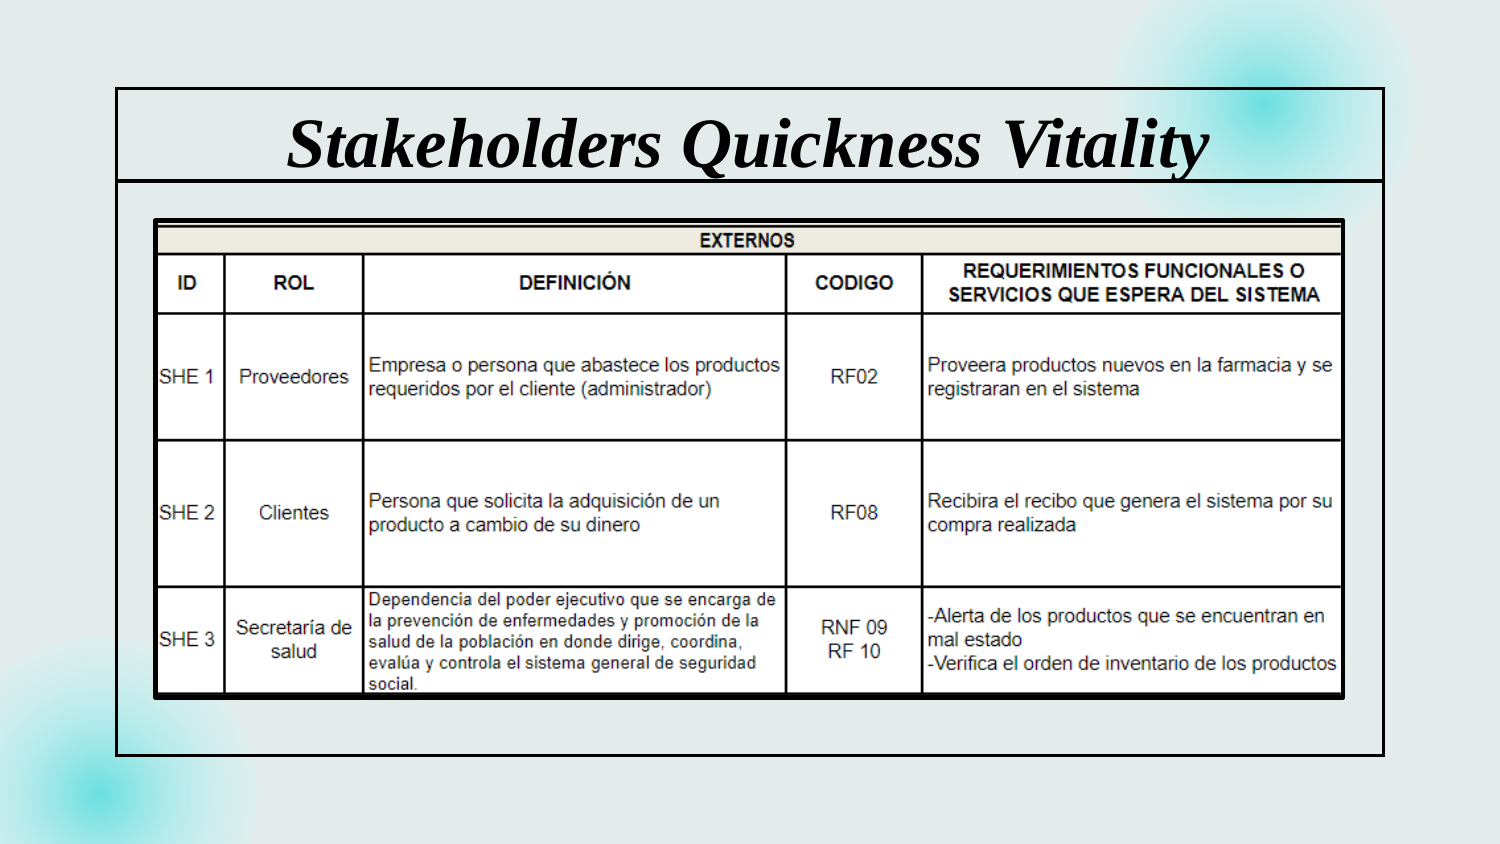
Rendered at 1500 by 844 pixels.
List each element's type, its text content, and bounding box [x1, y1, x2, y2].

picture [157, 222, 1341, 696]
title Stakeholders Quickness Vitality [143, 88, 1355, 192]
